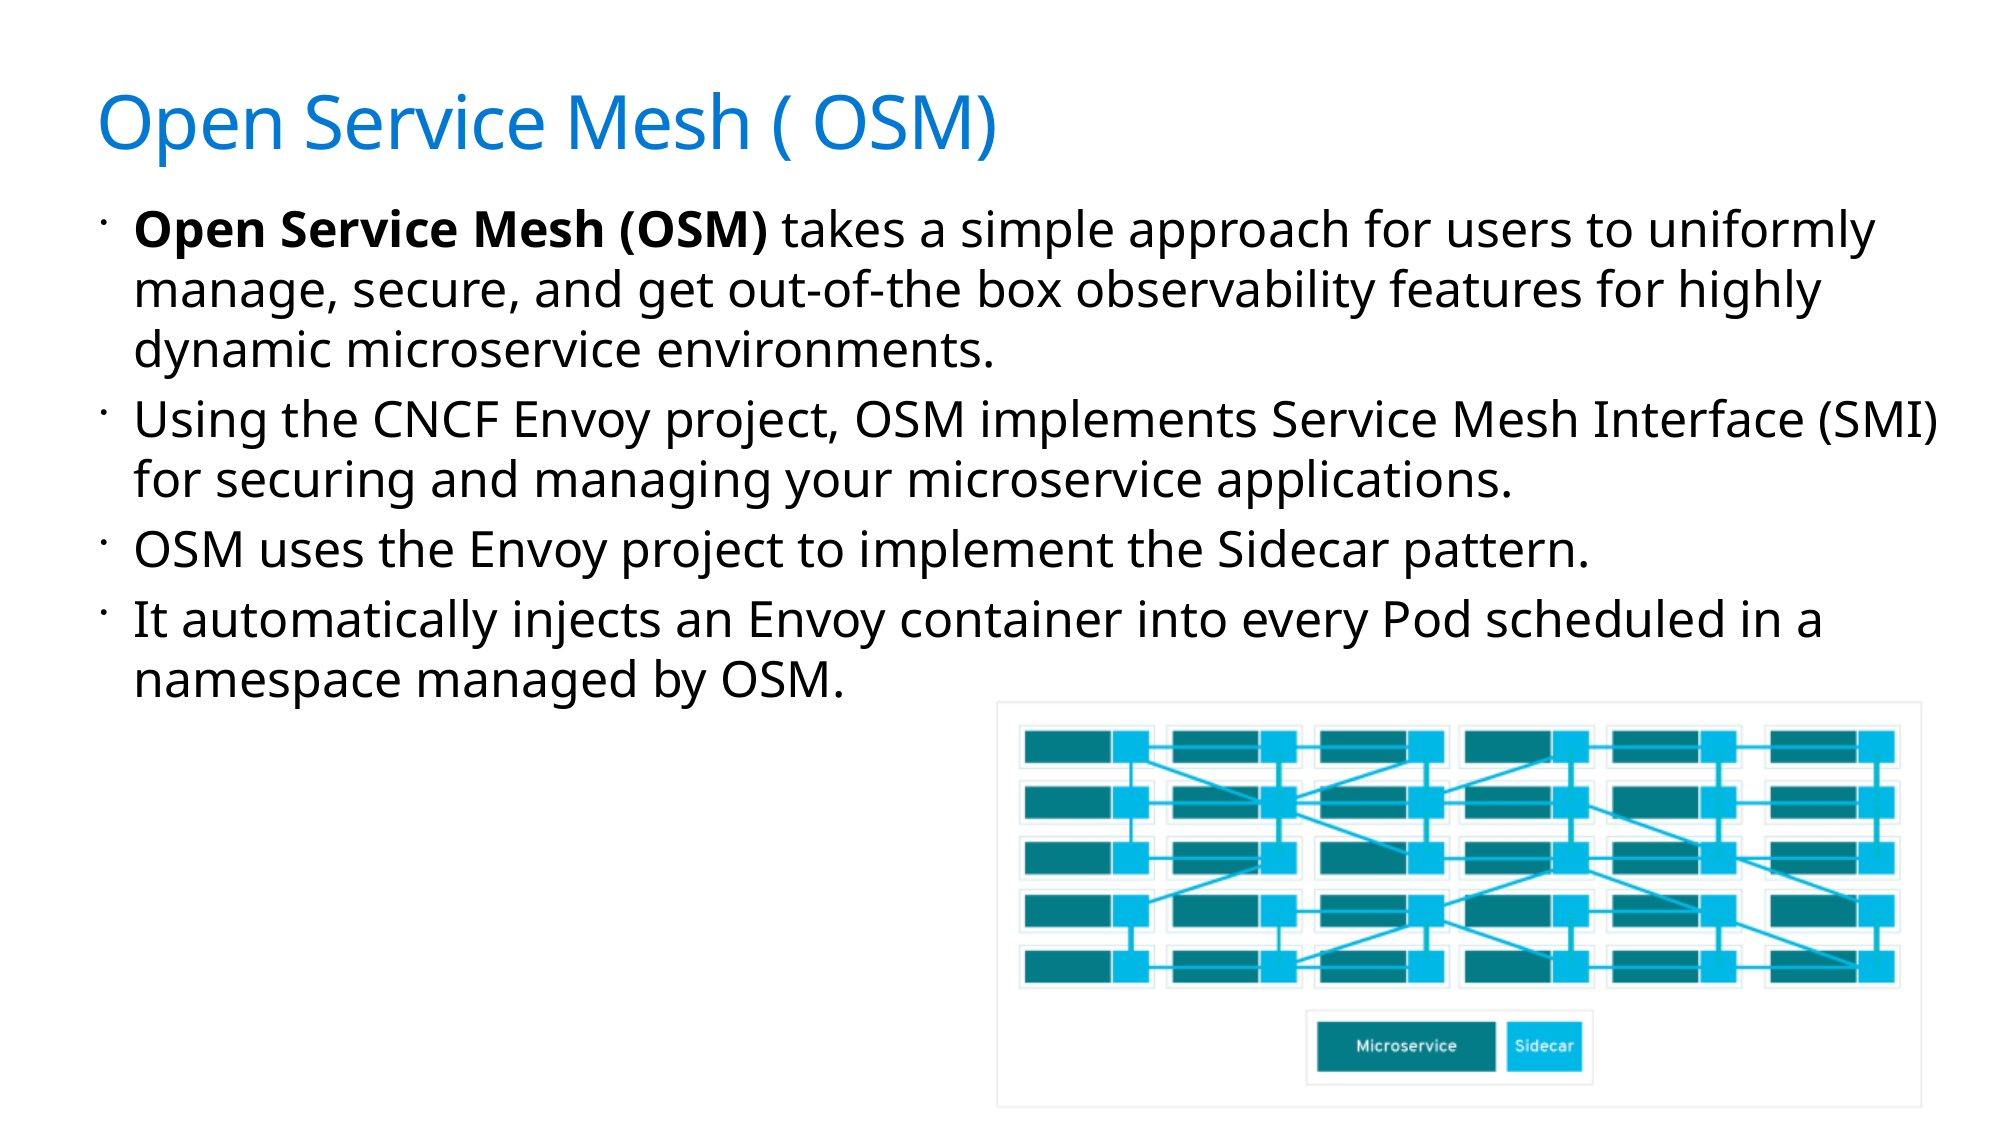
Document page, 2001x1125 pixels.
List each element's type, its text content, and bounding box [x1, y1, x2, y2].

title Open Service Mesh ( OSM) [96, 75, 1904, 166]
list Open Service Mesh (OSM) takes a simple approach for users to uniformly manage, secure, and get out-of-the box observability features for highly dynamic microservice environments. Using the CNCF Envoy project, OSM implements Service Mesh Interface (SMI) for securing and managing your microservice applications. OSM uses the Envoy project to implement the Sidecar pattern. It automatically injects an Envoy container into every Pod scheduled in a namespace managed by OSM. [96, 197, 1982, 719]
picture [986, 674, 1951, 1111]
